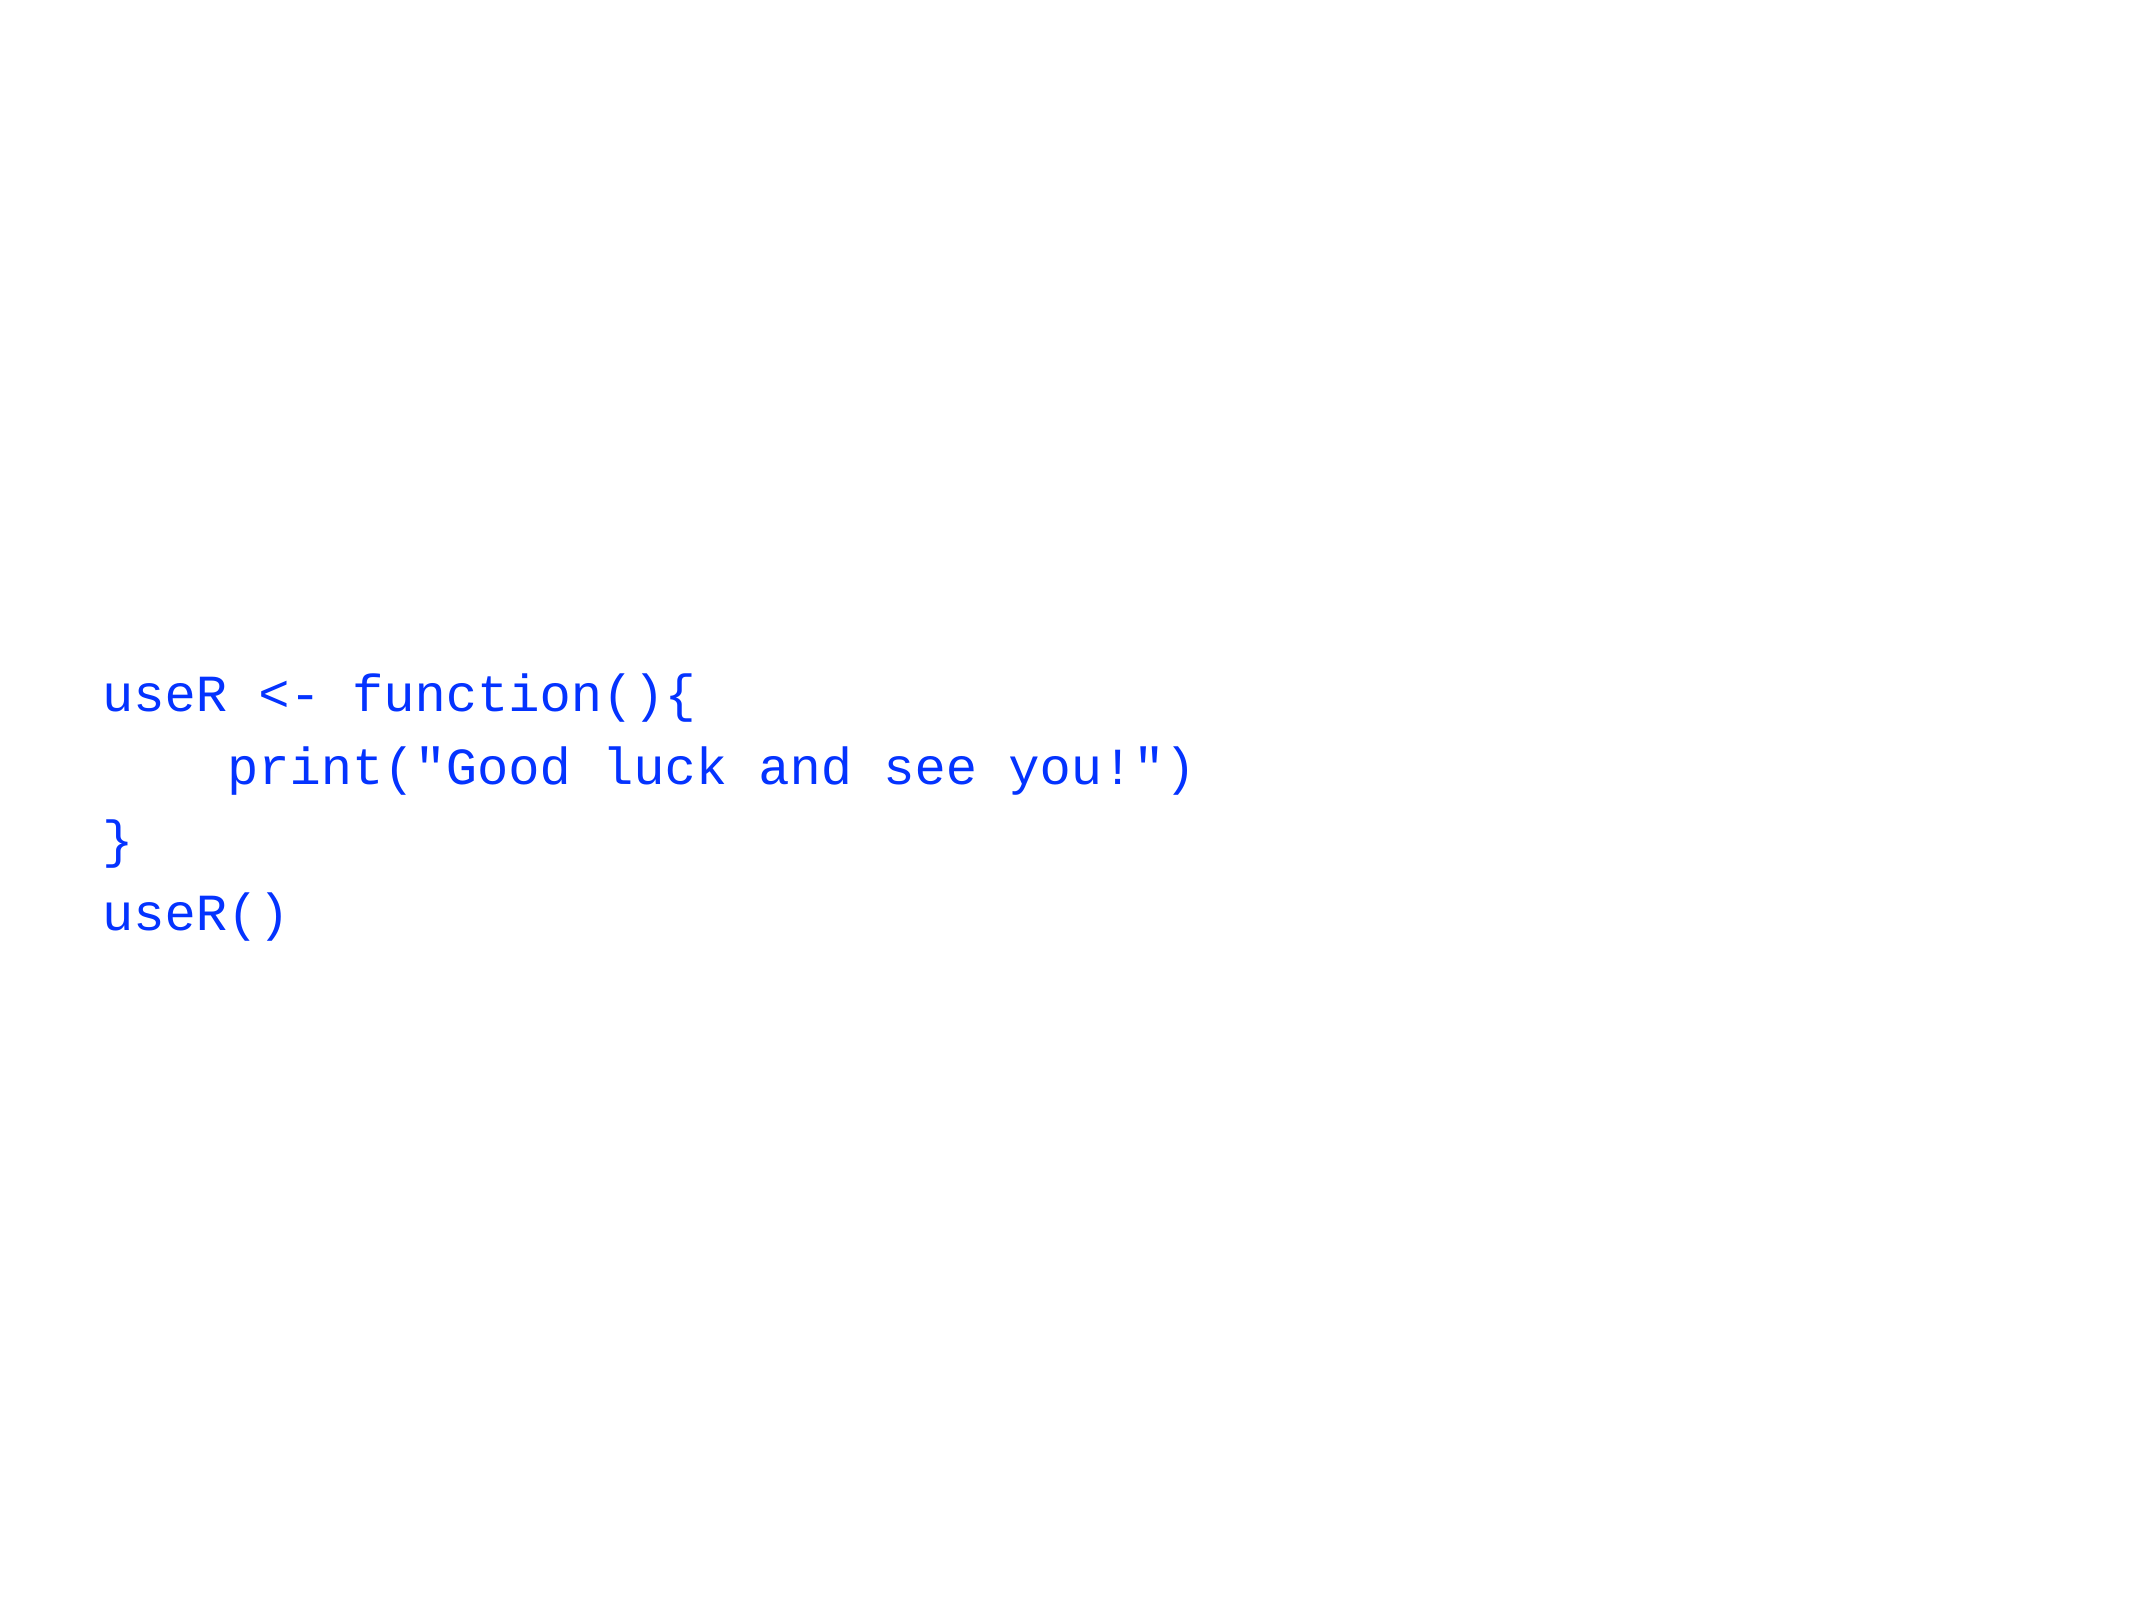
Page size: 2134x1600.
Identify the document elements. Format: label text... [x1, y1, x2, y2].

title useR <- function(){ print("Good luck and see you!") } useR() [93, 539, 2041, 1061]
